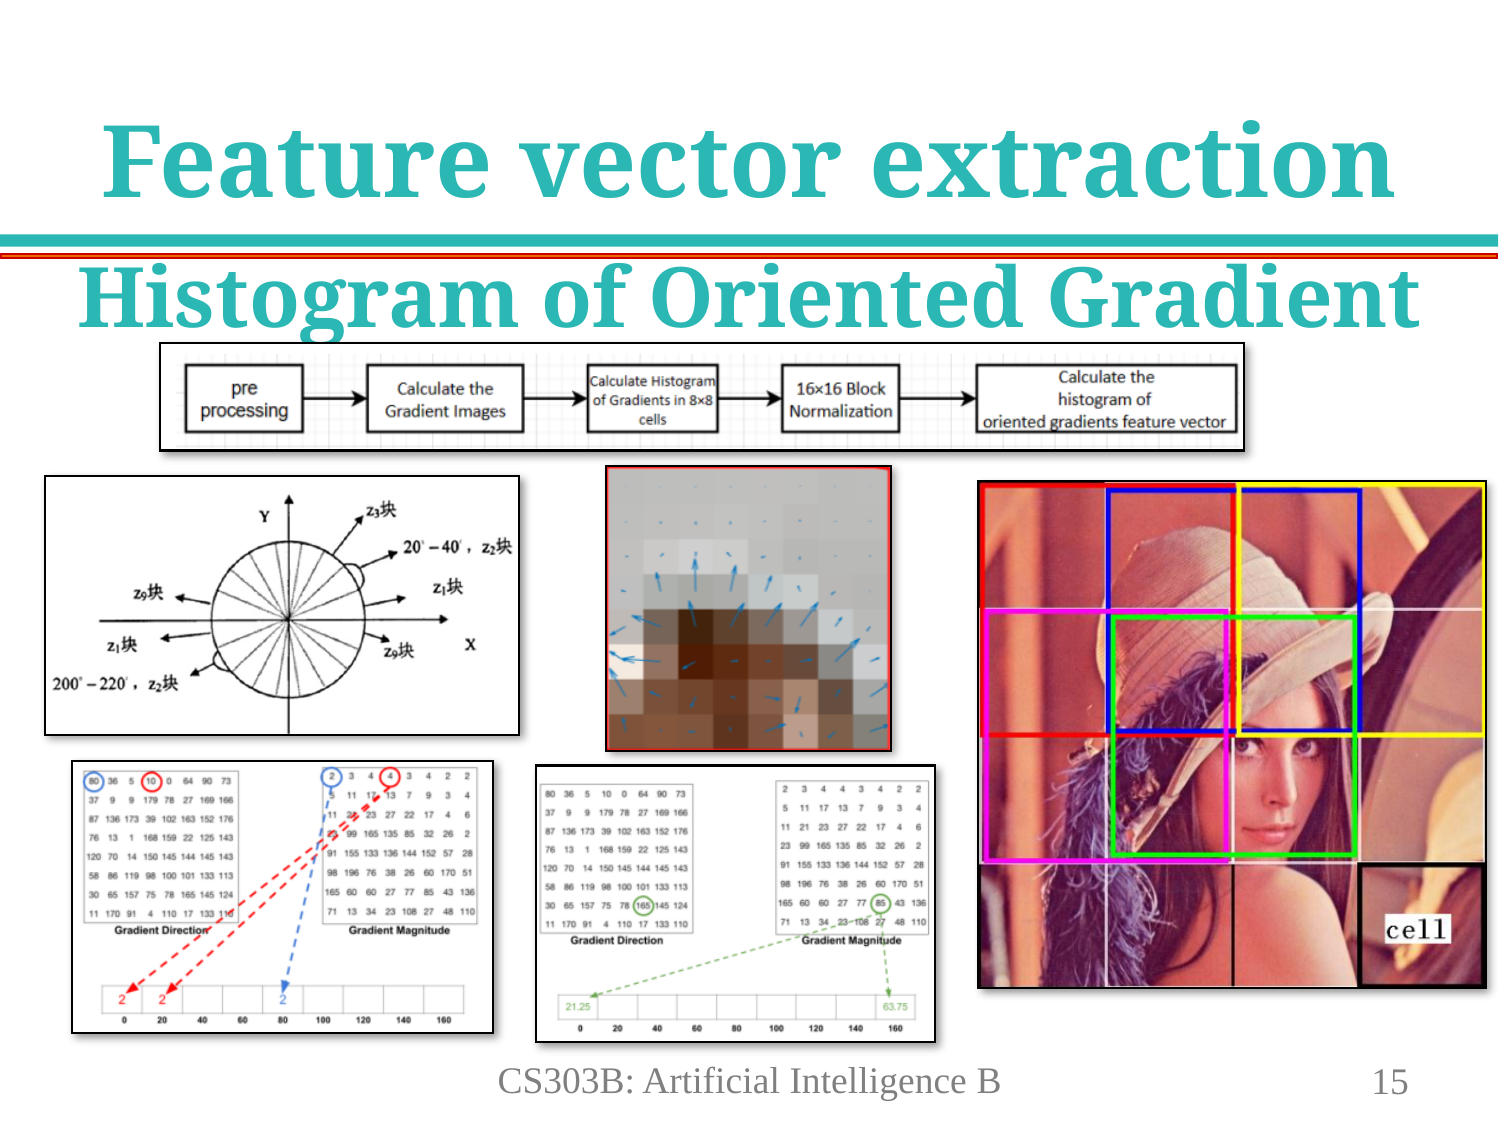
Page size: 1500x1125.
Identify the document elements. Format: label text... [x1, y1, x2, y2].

text_box CS303B: Artificial Intelligence B [304, 1049, 1196, 1106]
picture [607, 466, 891, 751]
title Feature vector extraction [0, 37, 1500, 224]
text_box 15 [1356, 1049, 1500, 1107]
picture [72, 761, 492, 1033]
picture [978, 481, 1486, 987]
text_box Histogram of Oriented Gradient [0, 224, 1500, 363]
picture [536, 766, 935, 1041]
picture [160, 344, 1244, 450]
picture [45, 476, 519, 735]
